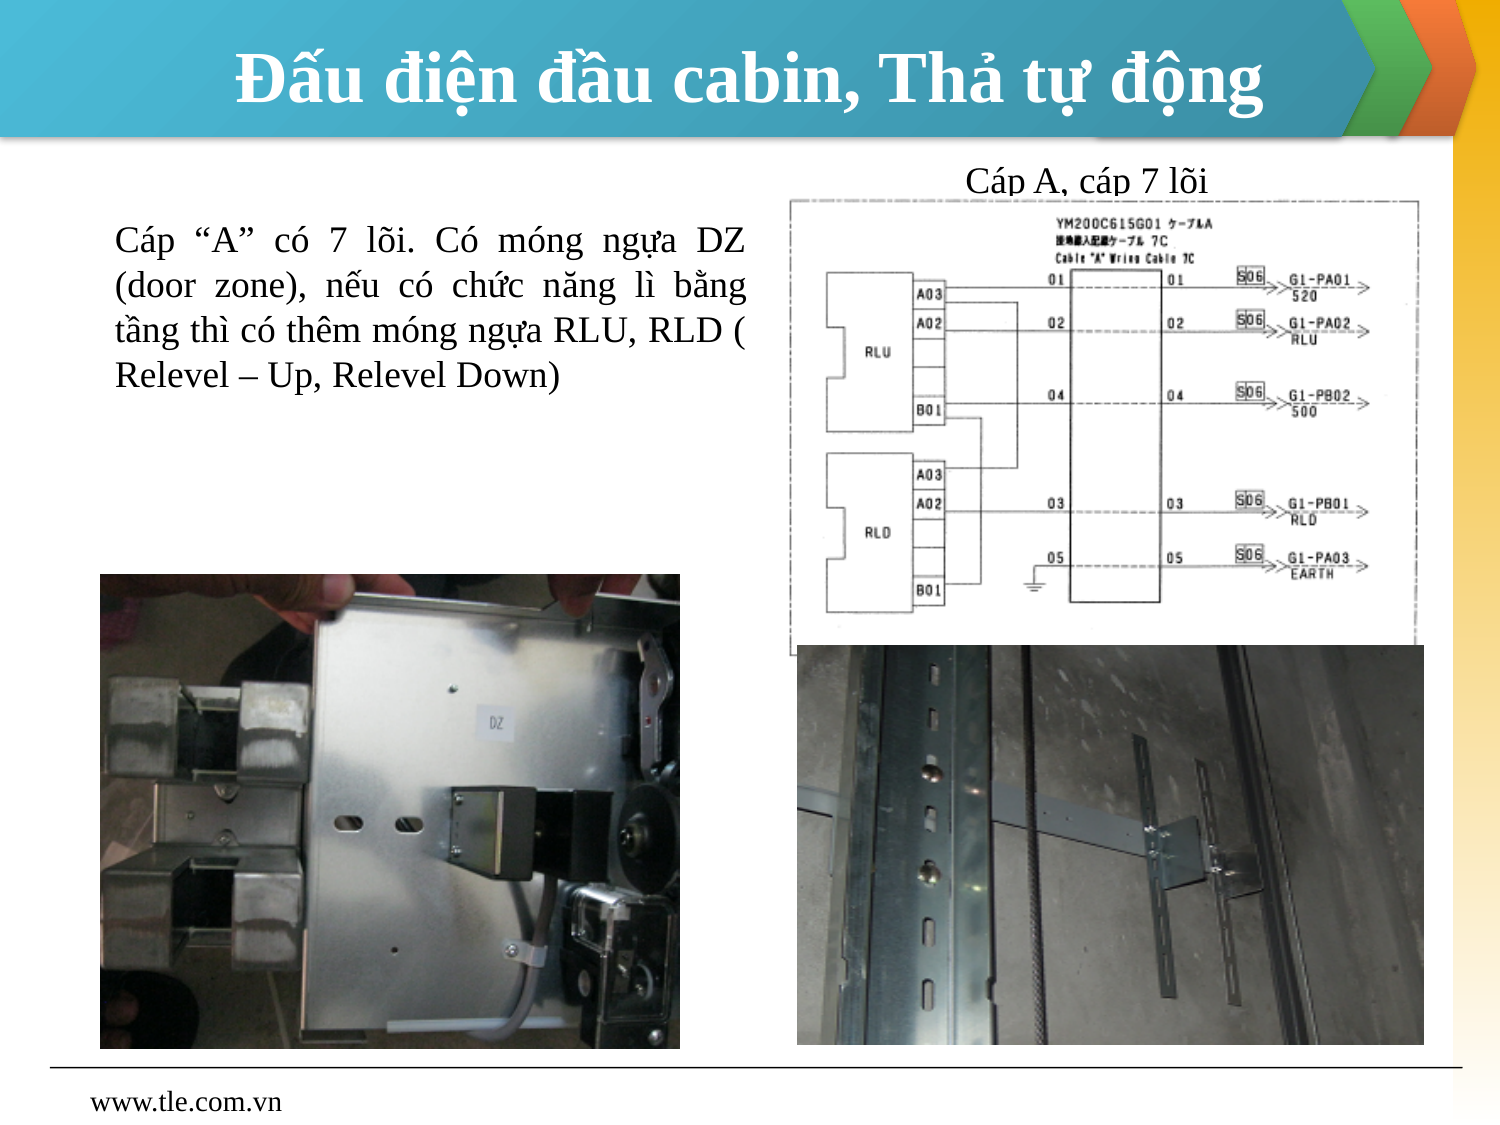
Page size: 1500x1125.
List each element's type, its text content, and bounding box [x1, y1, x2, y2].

picture [785, 195, 1426, 1046]
title Đấu điện đầu cabin, Thả tự động [75, 21, 1425, 125]
text_box Cáp “A” có 7 lõi. Có móng ngựa DZ (door zone), nếu có chức năng lì bằng tầng thì có thêm móng ngựa RLU, RLD ( Relevel – Up, Relevel Down) [100, 208, 762, 403]
slide_number www.tle.com.vn [74, 1074, 426, 1113]
picture [100, 574, 680, 1050]
text_box Cáp A, cáp 7 lõi [950, 148, 1252, 194]
